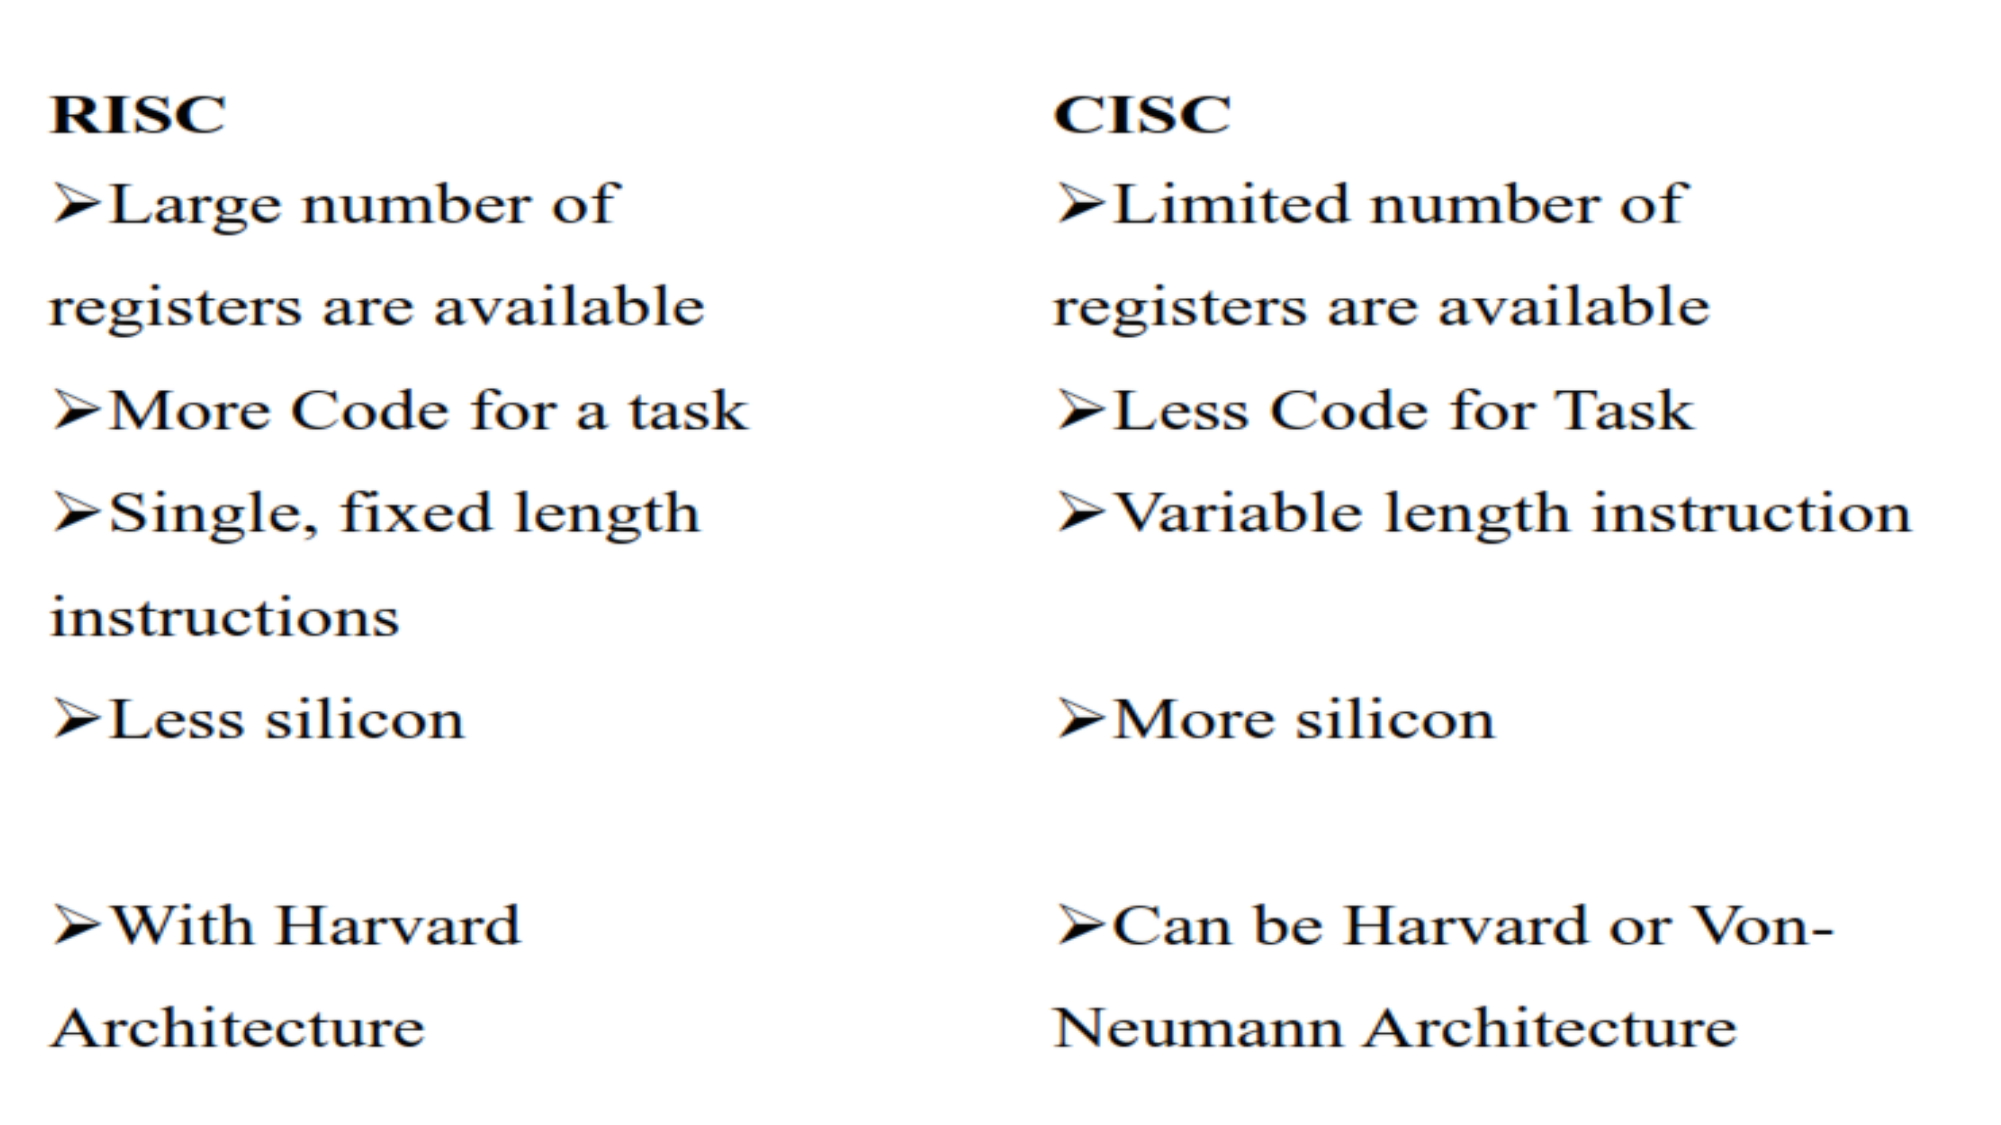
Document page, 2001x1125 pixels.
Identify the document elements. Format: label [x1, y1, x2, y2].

list [29, 21, 1973, 1125]
